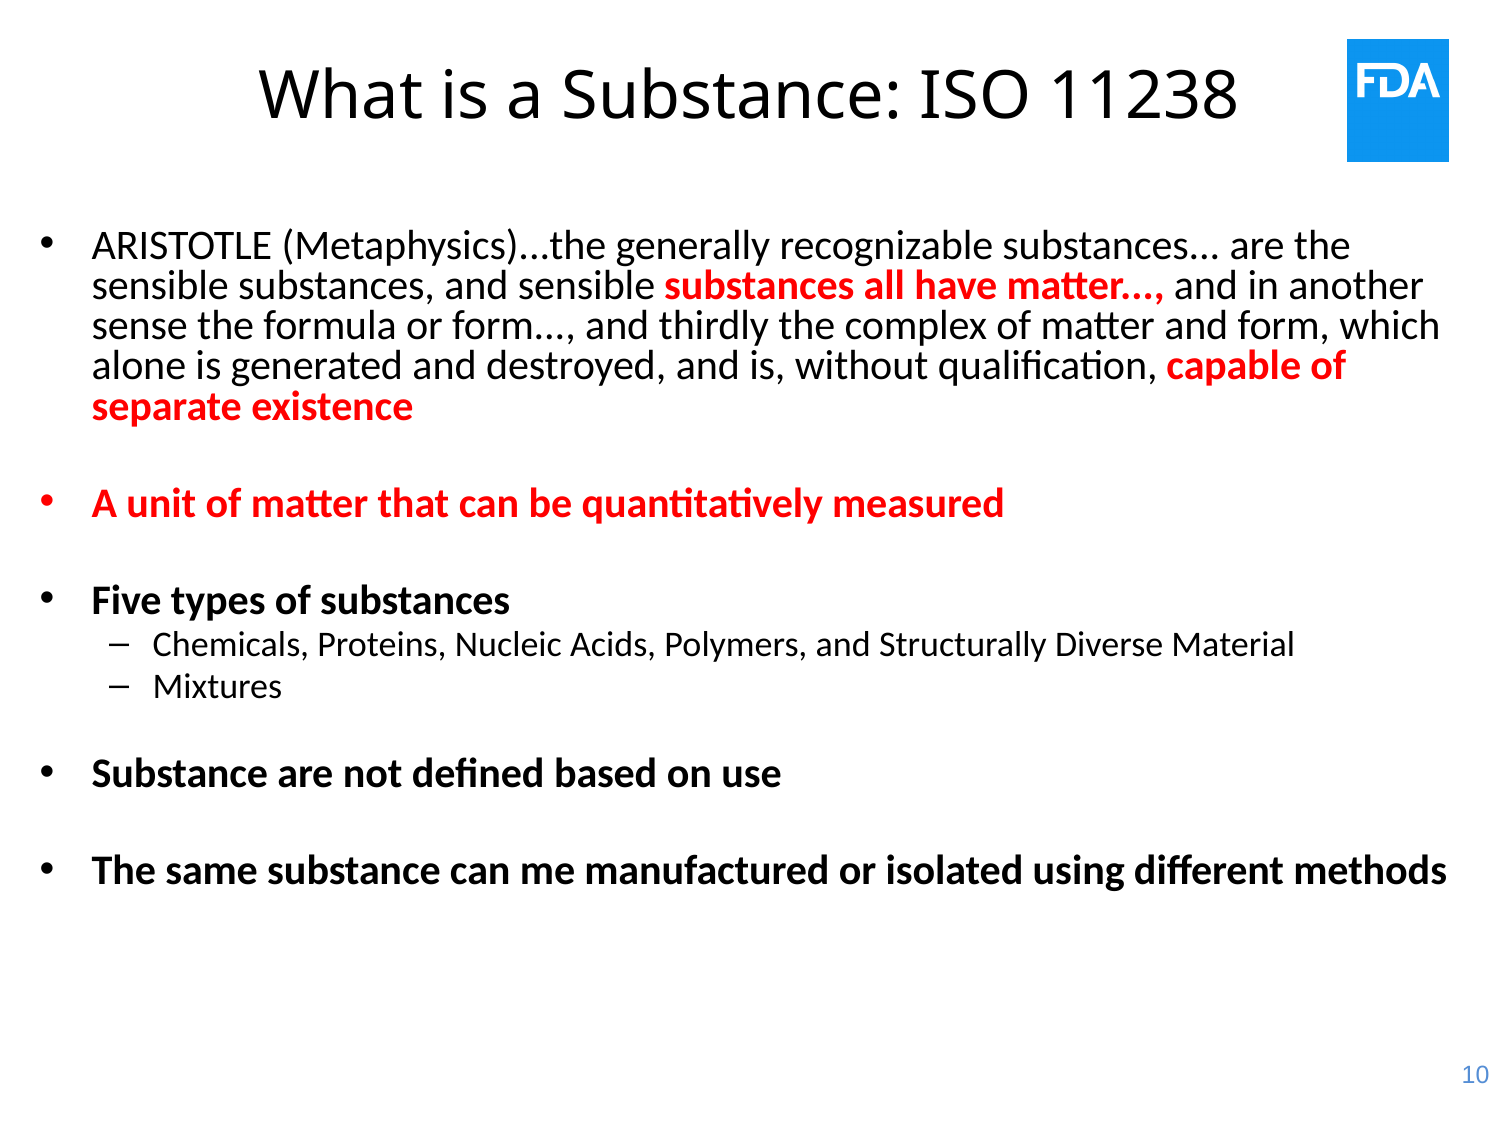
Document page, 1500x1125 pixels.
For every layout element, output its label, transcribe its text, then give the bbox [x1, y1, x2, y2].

title What is a Substance: ISO 11238 [52, 16, 1448, 168]
list ARISTOTLE (Metaphysics)...the generally recognizable substances... are the sensible substances, and sensible substances all have matter..., and in another sense the formula or form..., and thirdly the complex of matter and form, which alone is generated and destroyed, and is, without qualification, capable of separate existence A unit of matter that can be quantitatively measured Five types of substances Chemicals, Proteins, Nucleic Acids, Polymers, and Structurally Diverse Material Mixtures Substance are not defined based on use The same substance can me manufactured or isolated using different methods [24, 171, 1476, 1022]
